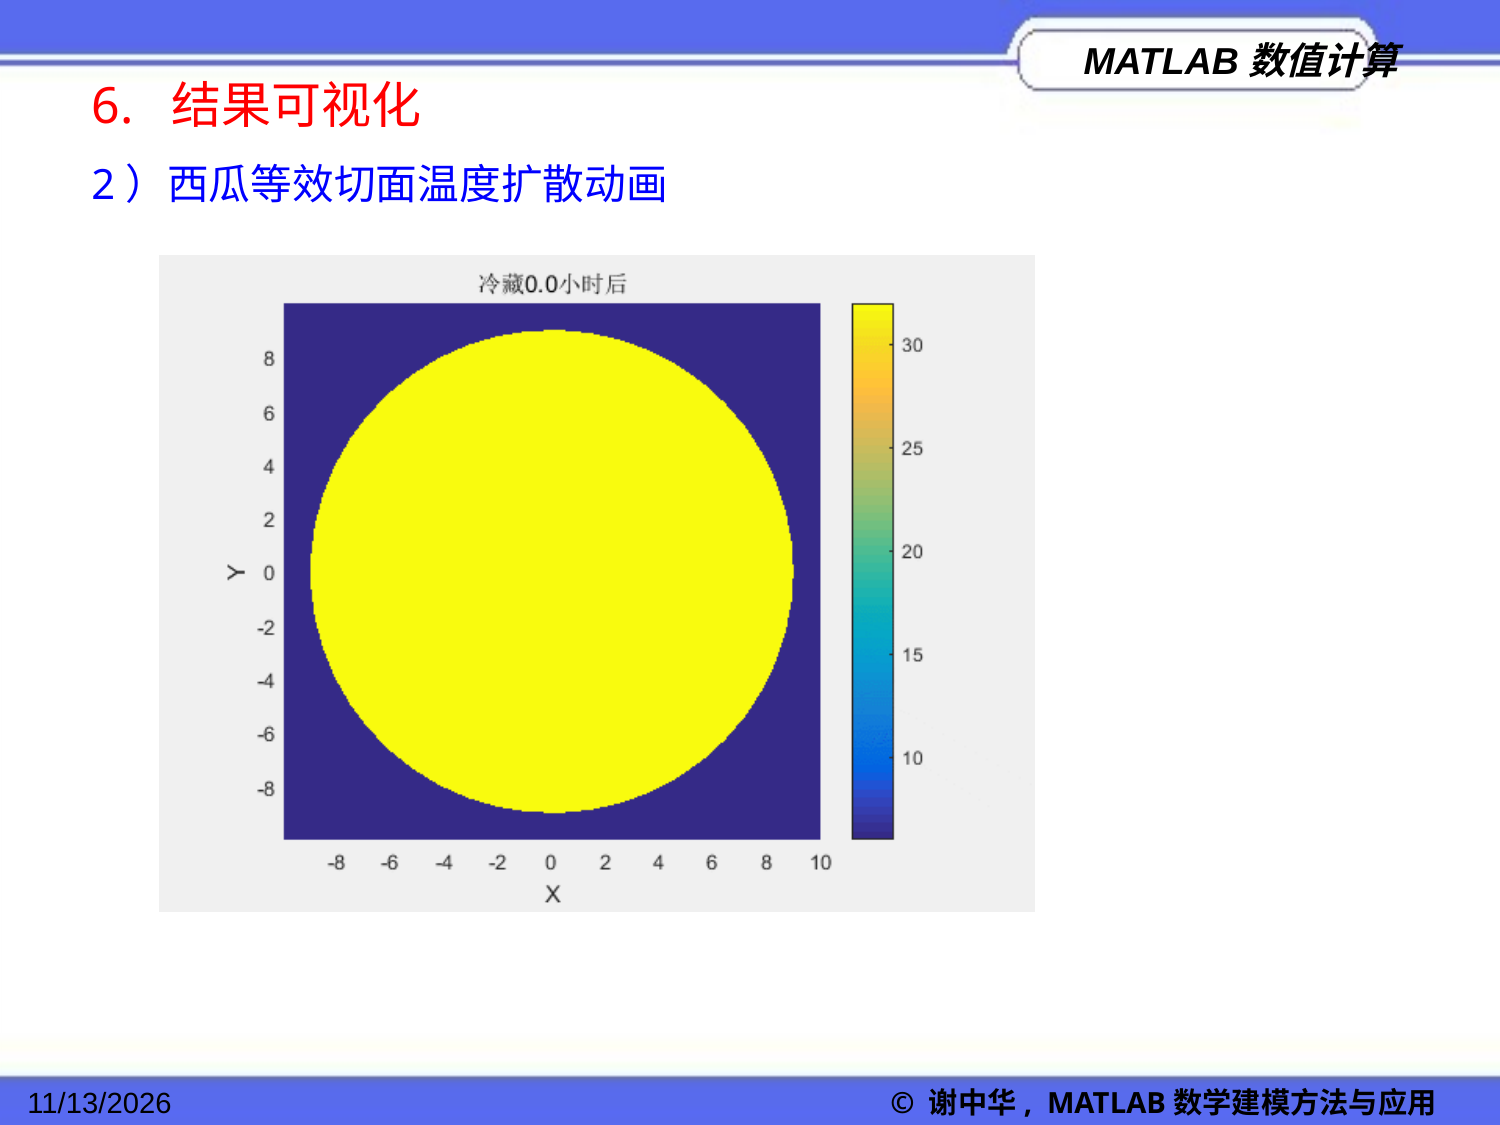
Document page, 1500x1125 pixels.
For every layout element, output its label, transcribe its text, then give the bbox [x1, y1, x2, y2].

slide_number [12, 1079, 363, 1123]
picture [0, 0, 1500, 1125]
text_box 6. 结果可视化 [76, 66, 1304, 142]
text_box 2）西瓜等效切面温度扩散动画 [76, 150, 1304, 215]
footer © 谢中华, MATLAB数学建模方法与应用 [844, 1079, 1483, 1123]
